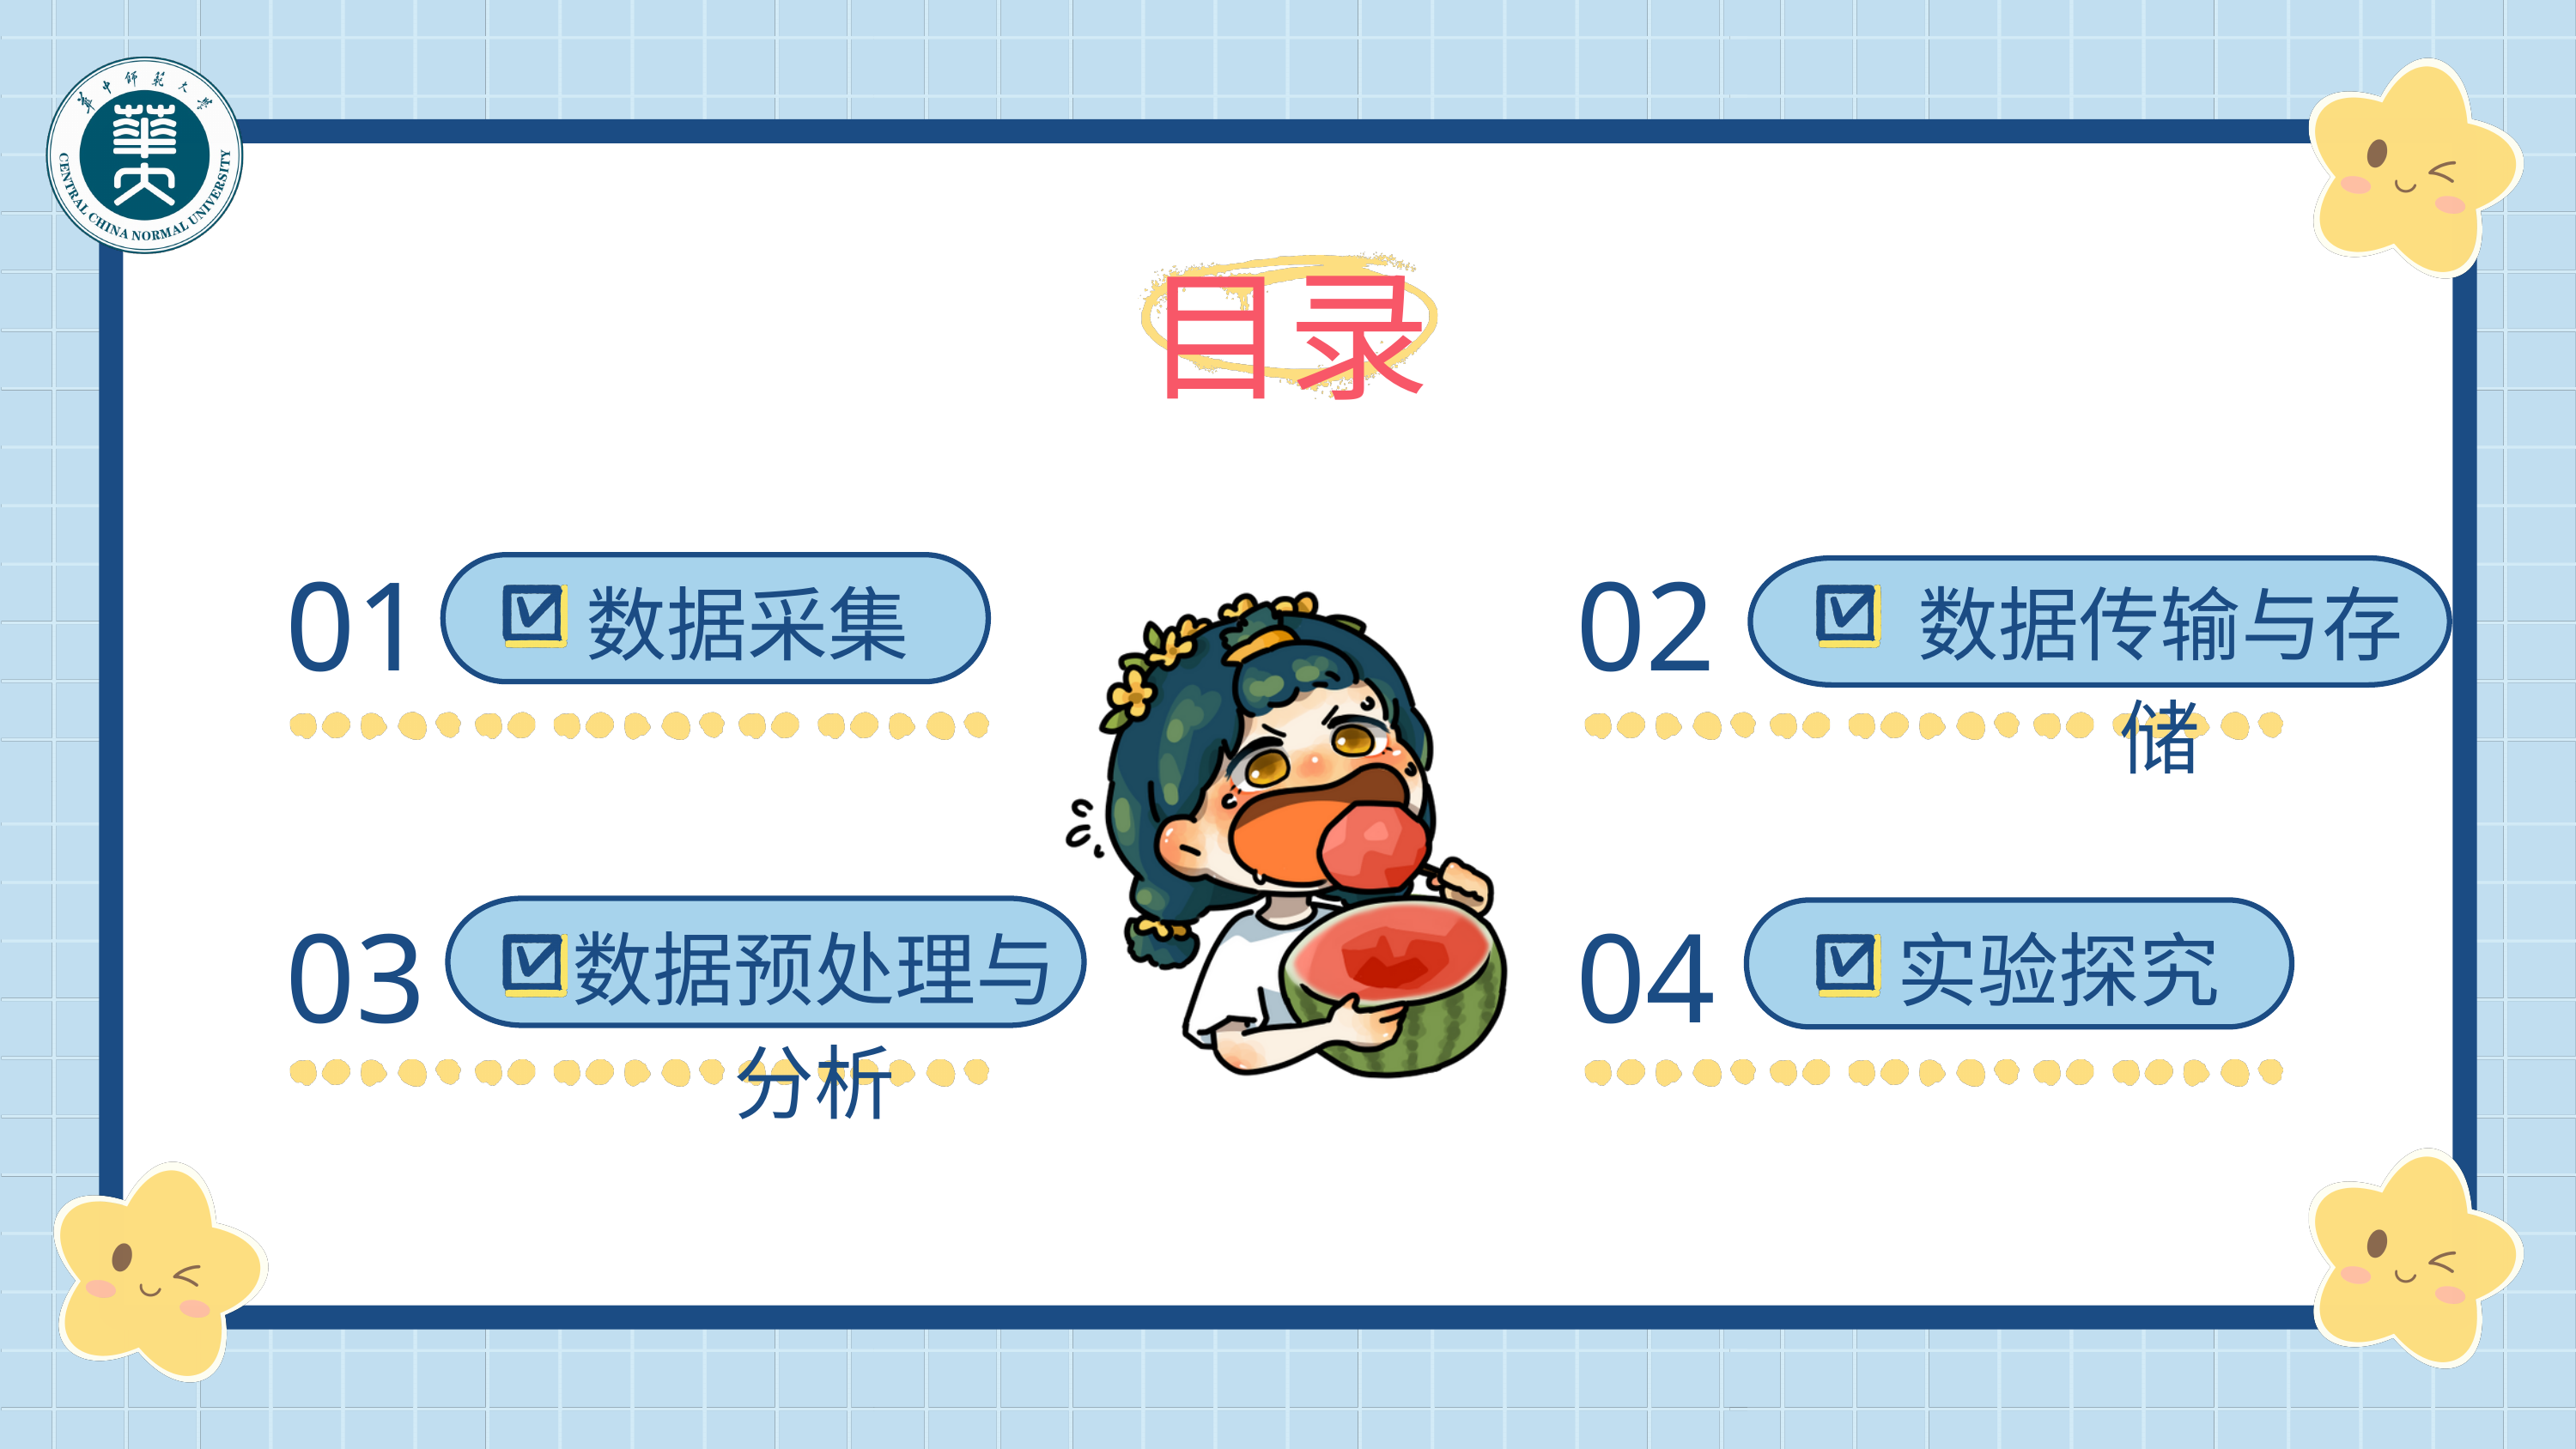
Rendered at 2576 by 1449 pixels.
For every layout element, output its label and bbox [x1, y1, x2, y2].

text_box [0, 781, 2576, 1449]
text_box [111, 130, 2465, 1318]
text_box [1750, 557, 2450, 686]
text_box [1746, 900, 2293, 1028]
text_box [0, 0, 2576, 780]
picture [42, 48, 261, 263]
text_box [447, 898, 1084, 1026]
text_box [289, 712, 998, 740]
text_box [442, 554, 989, 682]
